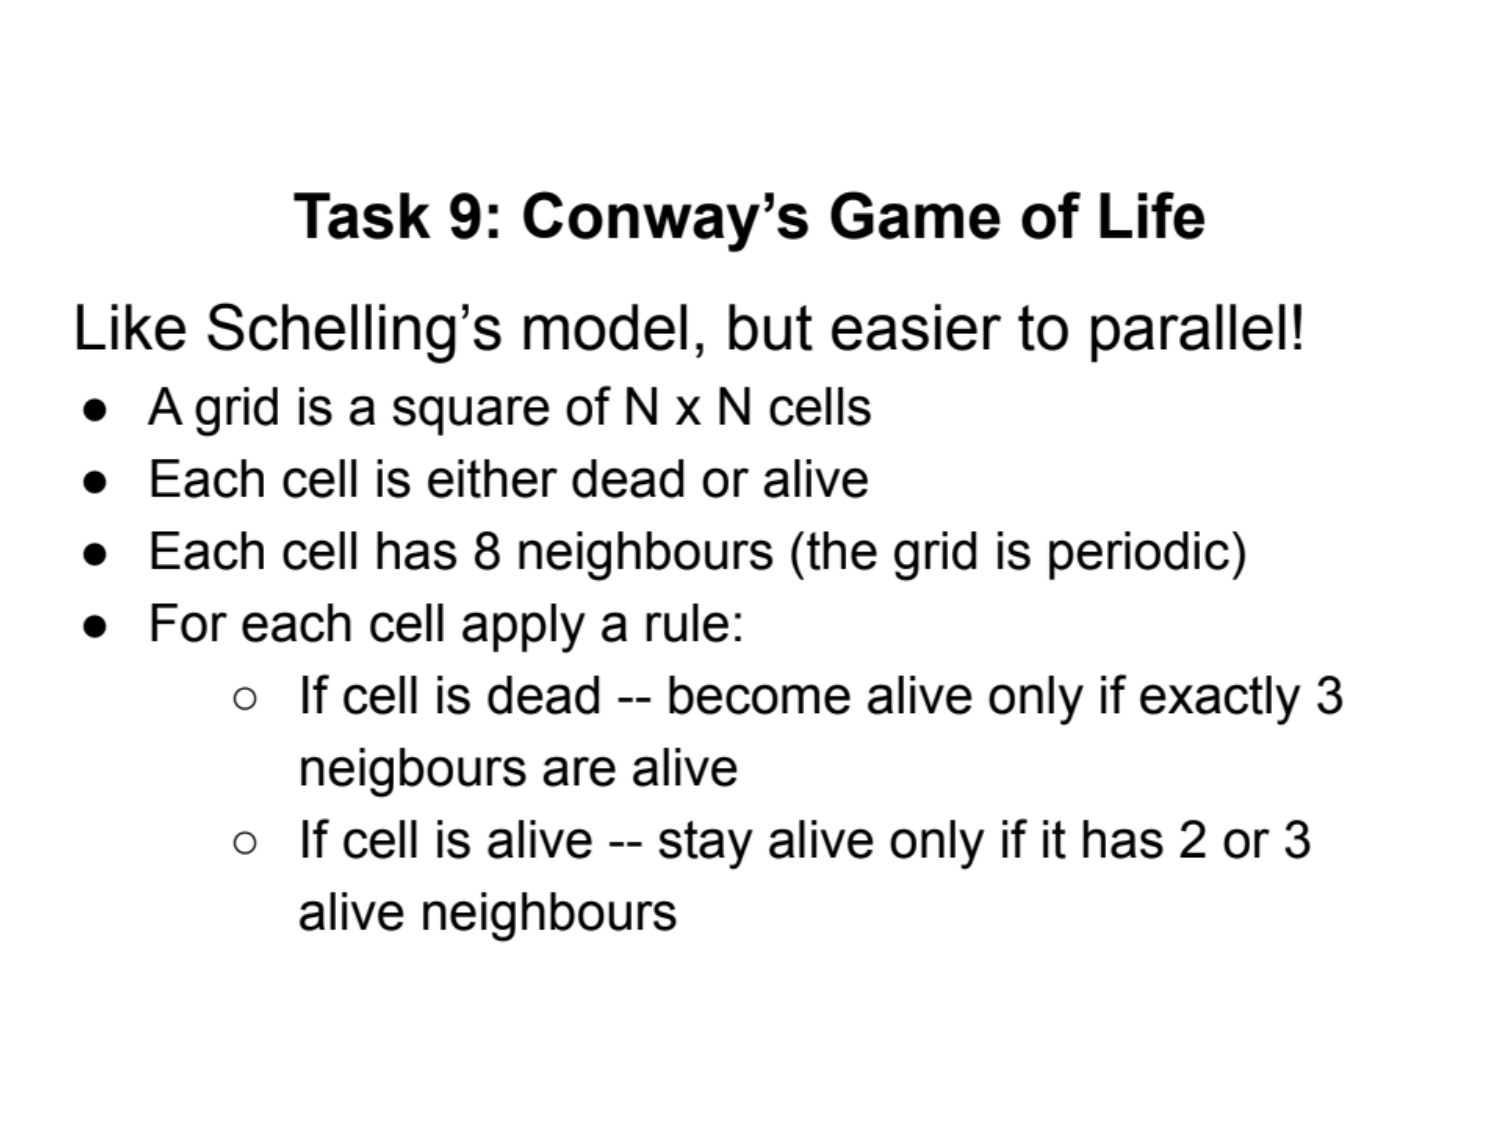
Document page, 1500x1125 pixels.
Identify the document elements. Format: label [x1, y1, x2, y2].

picture [0, 141, 1500, 984]
